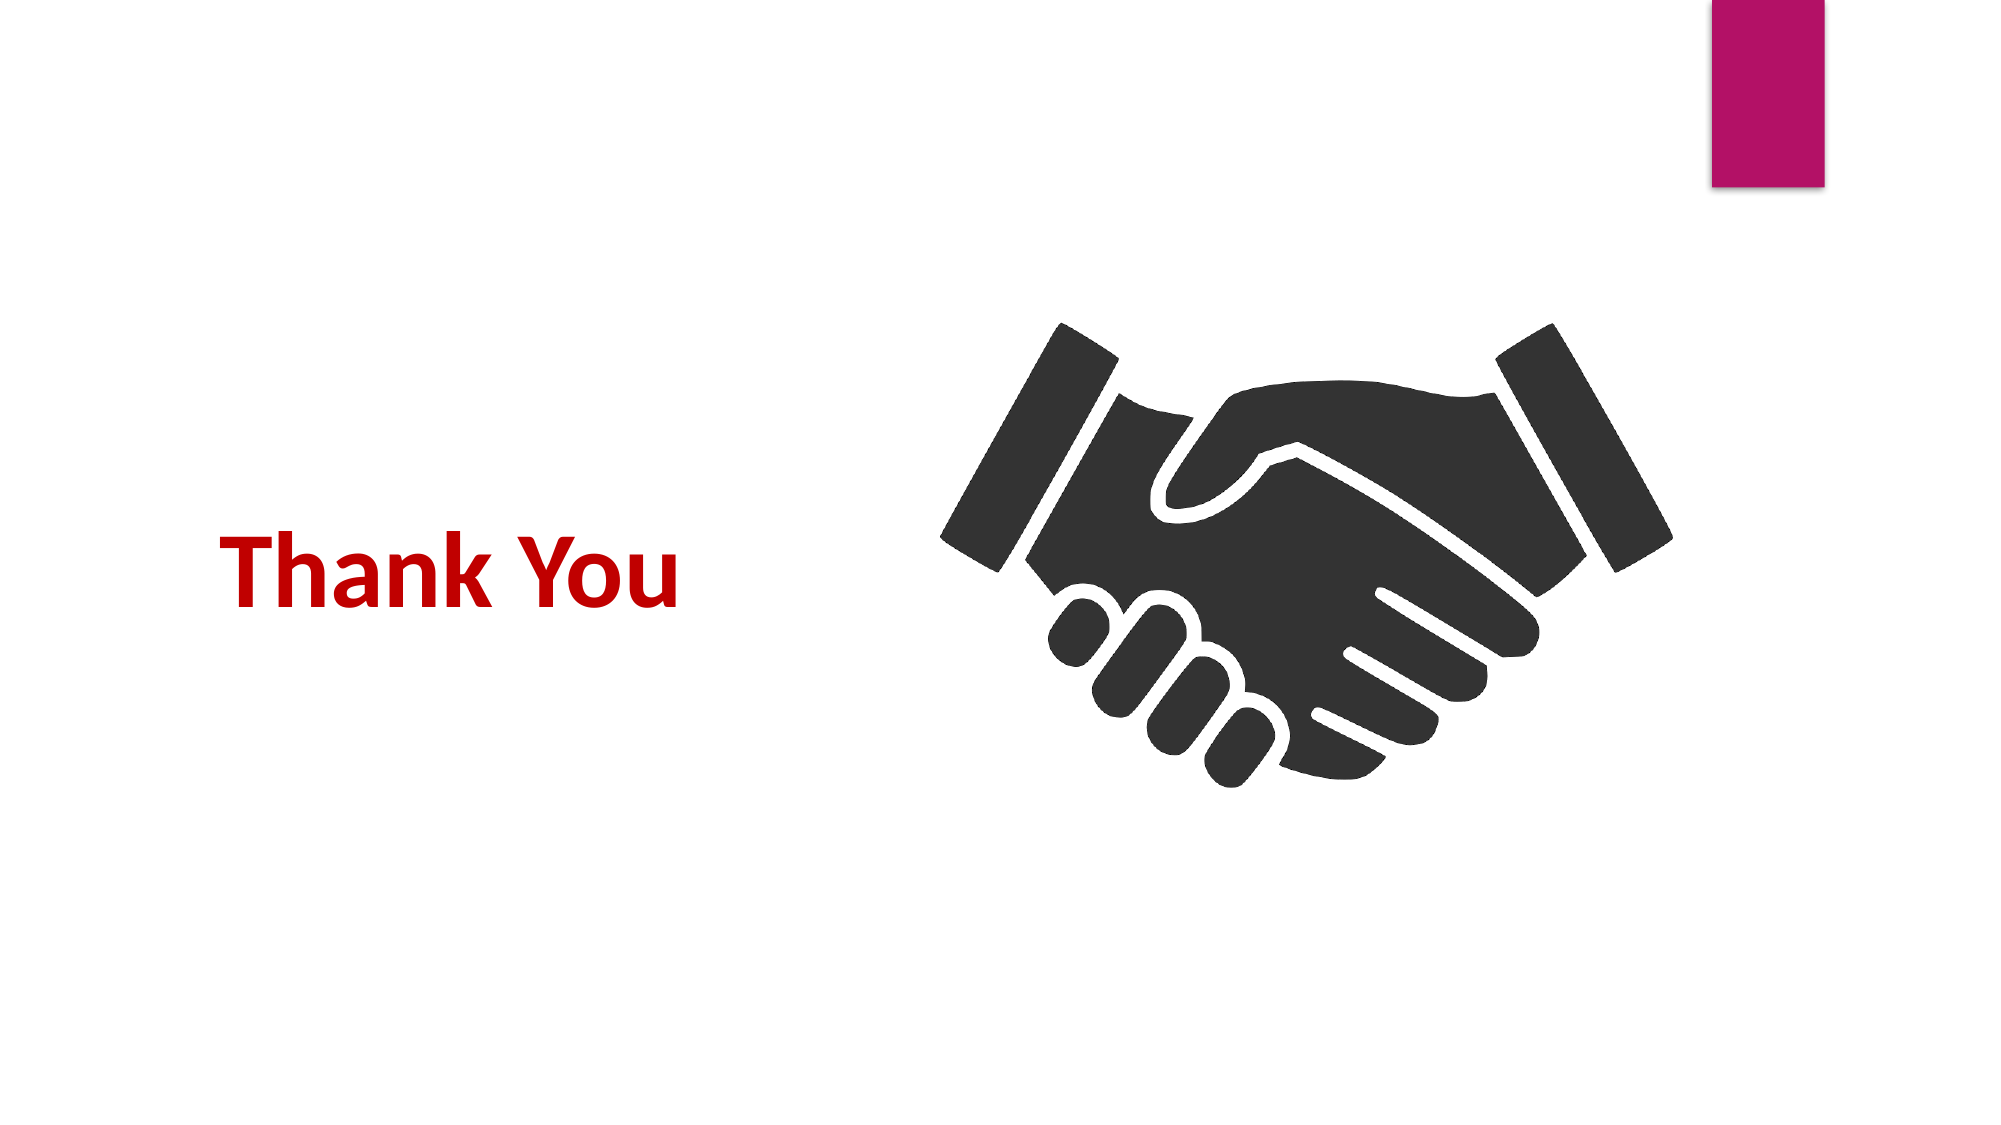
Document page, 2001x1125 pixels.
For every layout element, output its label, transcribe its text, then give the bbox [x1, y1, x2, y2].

text_box Thank You [204, 491, 805, 618]
picture [939, 322, 1674, 788]
